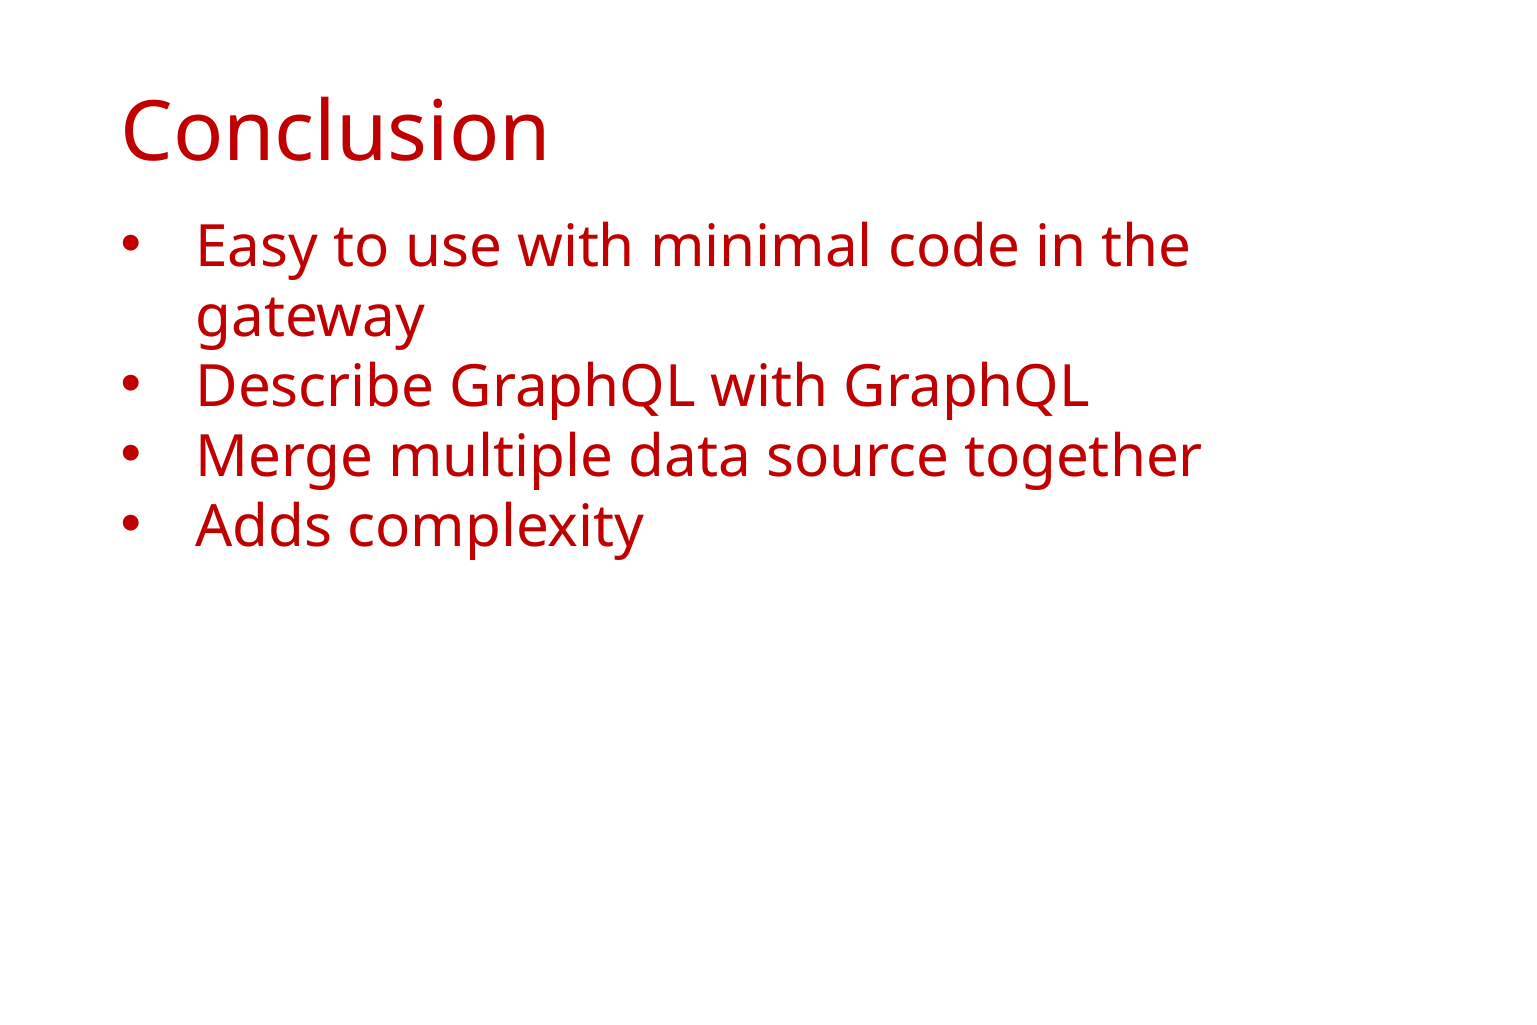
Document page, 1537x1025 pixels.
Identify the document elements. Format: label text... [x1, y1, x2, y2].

title Conclusion [105, 64, 1432, 203]
text_box Easy to use with minimal code in the gateway Describe GraphQL with GraphQL Merge multiple data source together Adds complexity [105, 203, 1431, 859]
